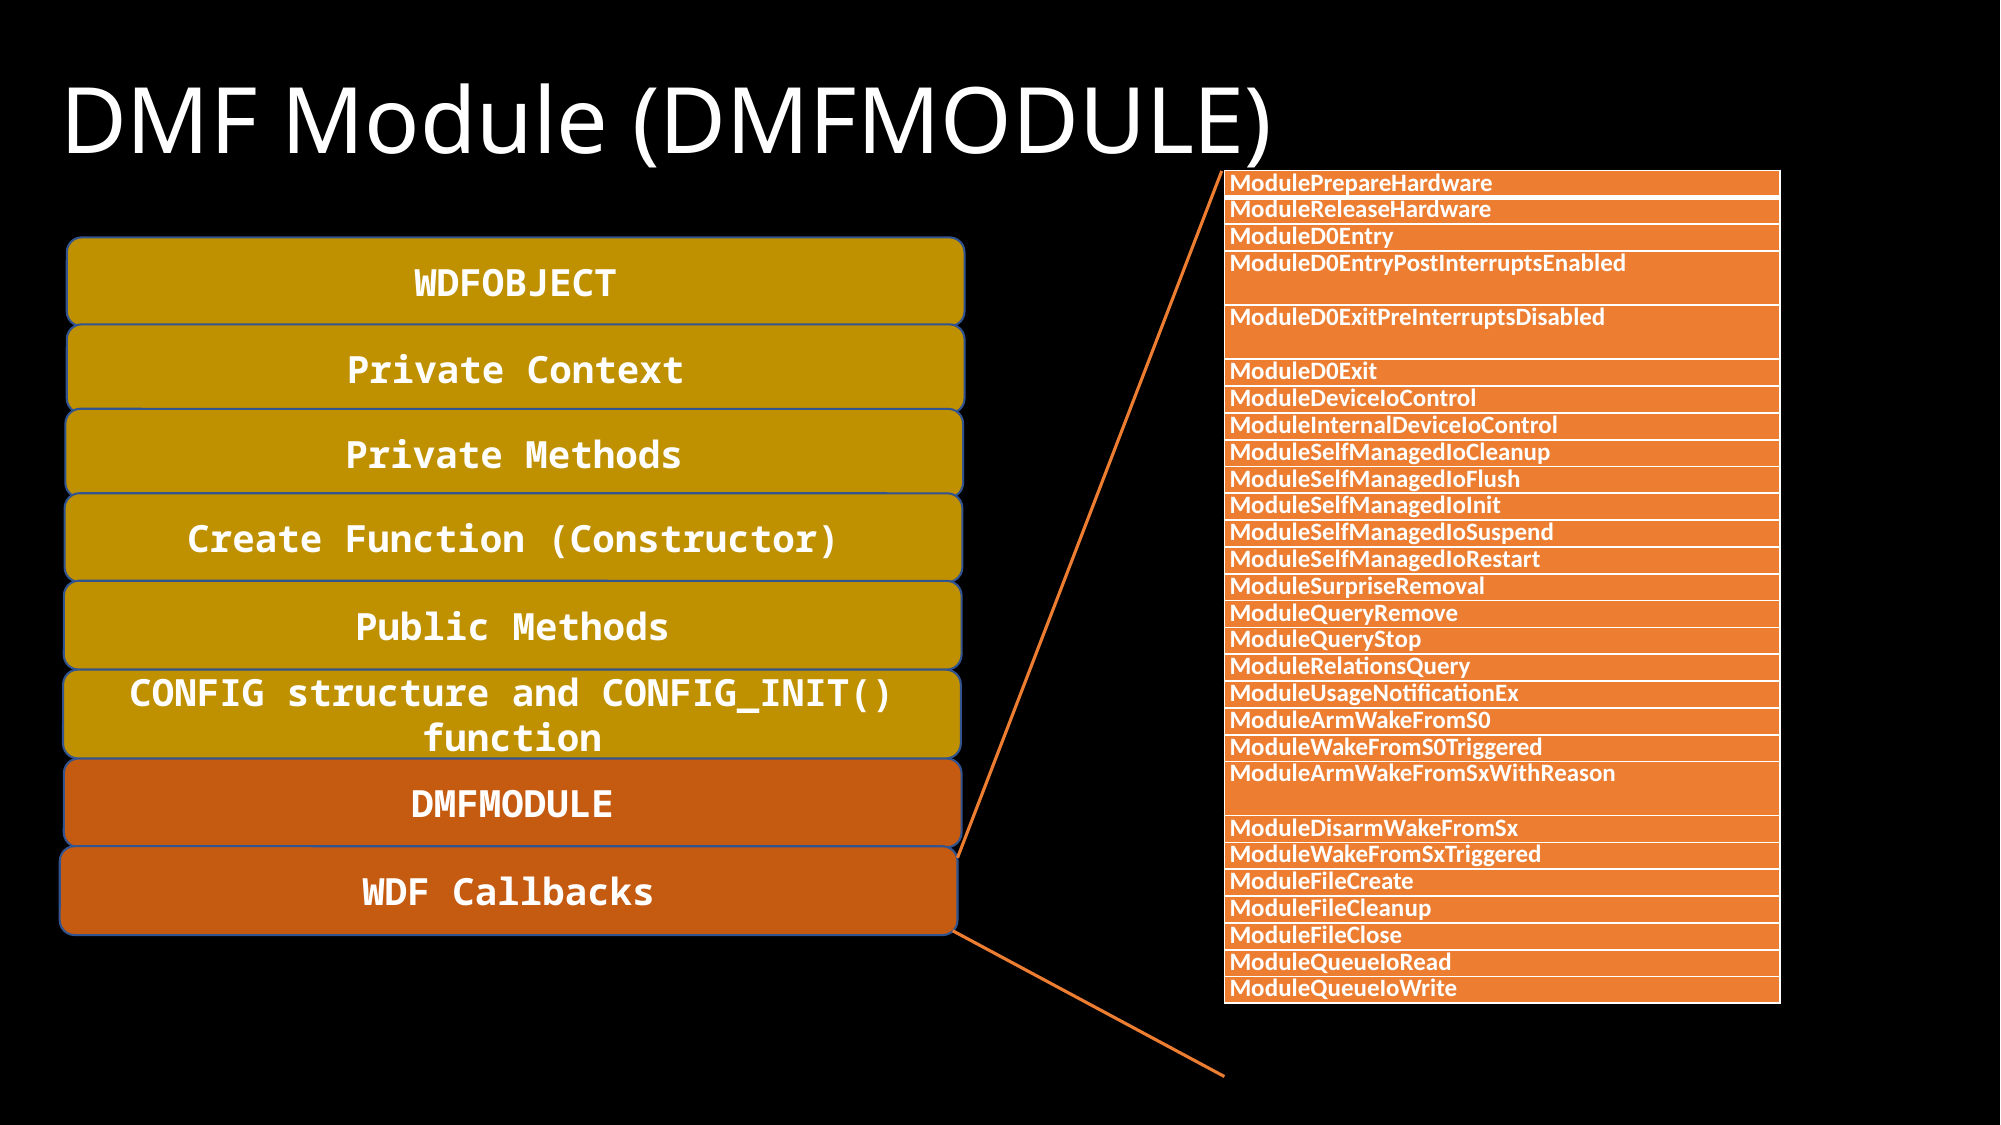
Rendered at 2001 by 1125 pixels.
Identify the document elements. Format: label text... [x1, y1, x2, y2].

text_box CONFIG structure and CONFIG_INIT() function [61, 668, 957, 760]
table_cell ModuleReleaseHardware [1225, 200, 1779, 223]
text_box Private Context [65, 323, 957, 410]
table_cell ModuleFileCreate [1225, 870, 1779, 895]
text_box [952, 930, 1225, 1077]
text_box Create Function (Constructor) [63, 492, 957, 582]
table_cell ModuleSurpriseRemoval [1225, 575, 1779, 600]
table_cell ModuleQueueIoRead [1225, 951, 1779, 976]
table_cell ModuleD0Entry [1225, 225, 1779, 250]
table_cell ModuleSelfManagedIoInit [1225, 494, 1779, 519]
text_box Public Methods [62, 579, 957, 670]
table_cell ModuleSelfManagedIoCleanup [1225, 441, 1779, 466]
table_cell ModuleQueryStop [1225, 628, 1779, 653]
text_box DMFMODULE [62, 758, 957, 848]
text_box WDFOBJECT [65, 236, 957, 325]
table_cell ModuleQueryRemove [1225, 601, 1779, 627]
table_cell ModuleQueueIoWrite [1225, 977, 1779, 1002]
table_cell ModuleSelfManagedIoSuspend [1225, 521, 1779, 546]
table_cell ModuleArmWakeFromS0 [1225, 709, 1779, 734]
table_cell ModuleD0EntryPostInterruptsEnabled [1225, 252, 1779, 304]
table_cell ModuleInternalDeviceIoControl [1225, 414, 1779, 439]
table_cell ModuleWakeFromSxTriggered [1225, 843, 1779, 868]
table_cell ModuleArmWakeFromSxWithReason [1225, 762, 1779, 815]
table_cell ModuleRelationsQuery [1225, 655, 1779, 680]
title DMF Module (DMFMODULE) [45, 48, 1996, 199]
table_cell ModuleDisarmWakeFromSx [1225, 816, 1779, 842]
table_cell ModuleDeviceIoControl [1225, 387, 1779, 412]
table_cell ModuleSelfManagedIoRestart [1225, 548, 1779, 573]
table_cell ModuleD0Exit [1225, 360, 1779, 385]
text_box Private Methods [64, 407, 957, 495]
table_cell ModuleFileCleanup [1225, 897, 1779, 922]
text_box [957, 170, 1222, 858]
table_cell ModuleFileClose [1225, 924, 1779, 949]
table_cell ModuleD0ExitPreInterruptsDisabled [1225, 306, 1779, 358]
table_cell ModuleSelfManagedIoFlush [1225, 467, 1779, 492]
table_header ModulePrepareHardware [1225, 171, 1779, 195]
table_cell ModuleWakeFromS0Triggered [1225, 736, 1779, 761]
table_cell ModuleUsageNotificationEx [1225, 682, 1779, 707]
text_box WDF Callbacks [58, 845, 959, 937]
